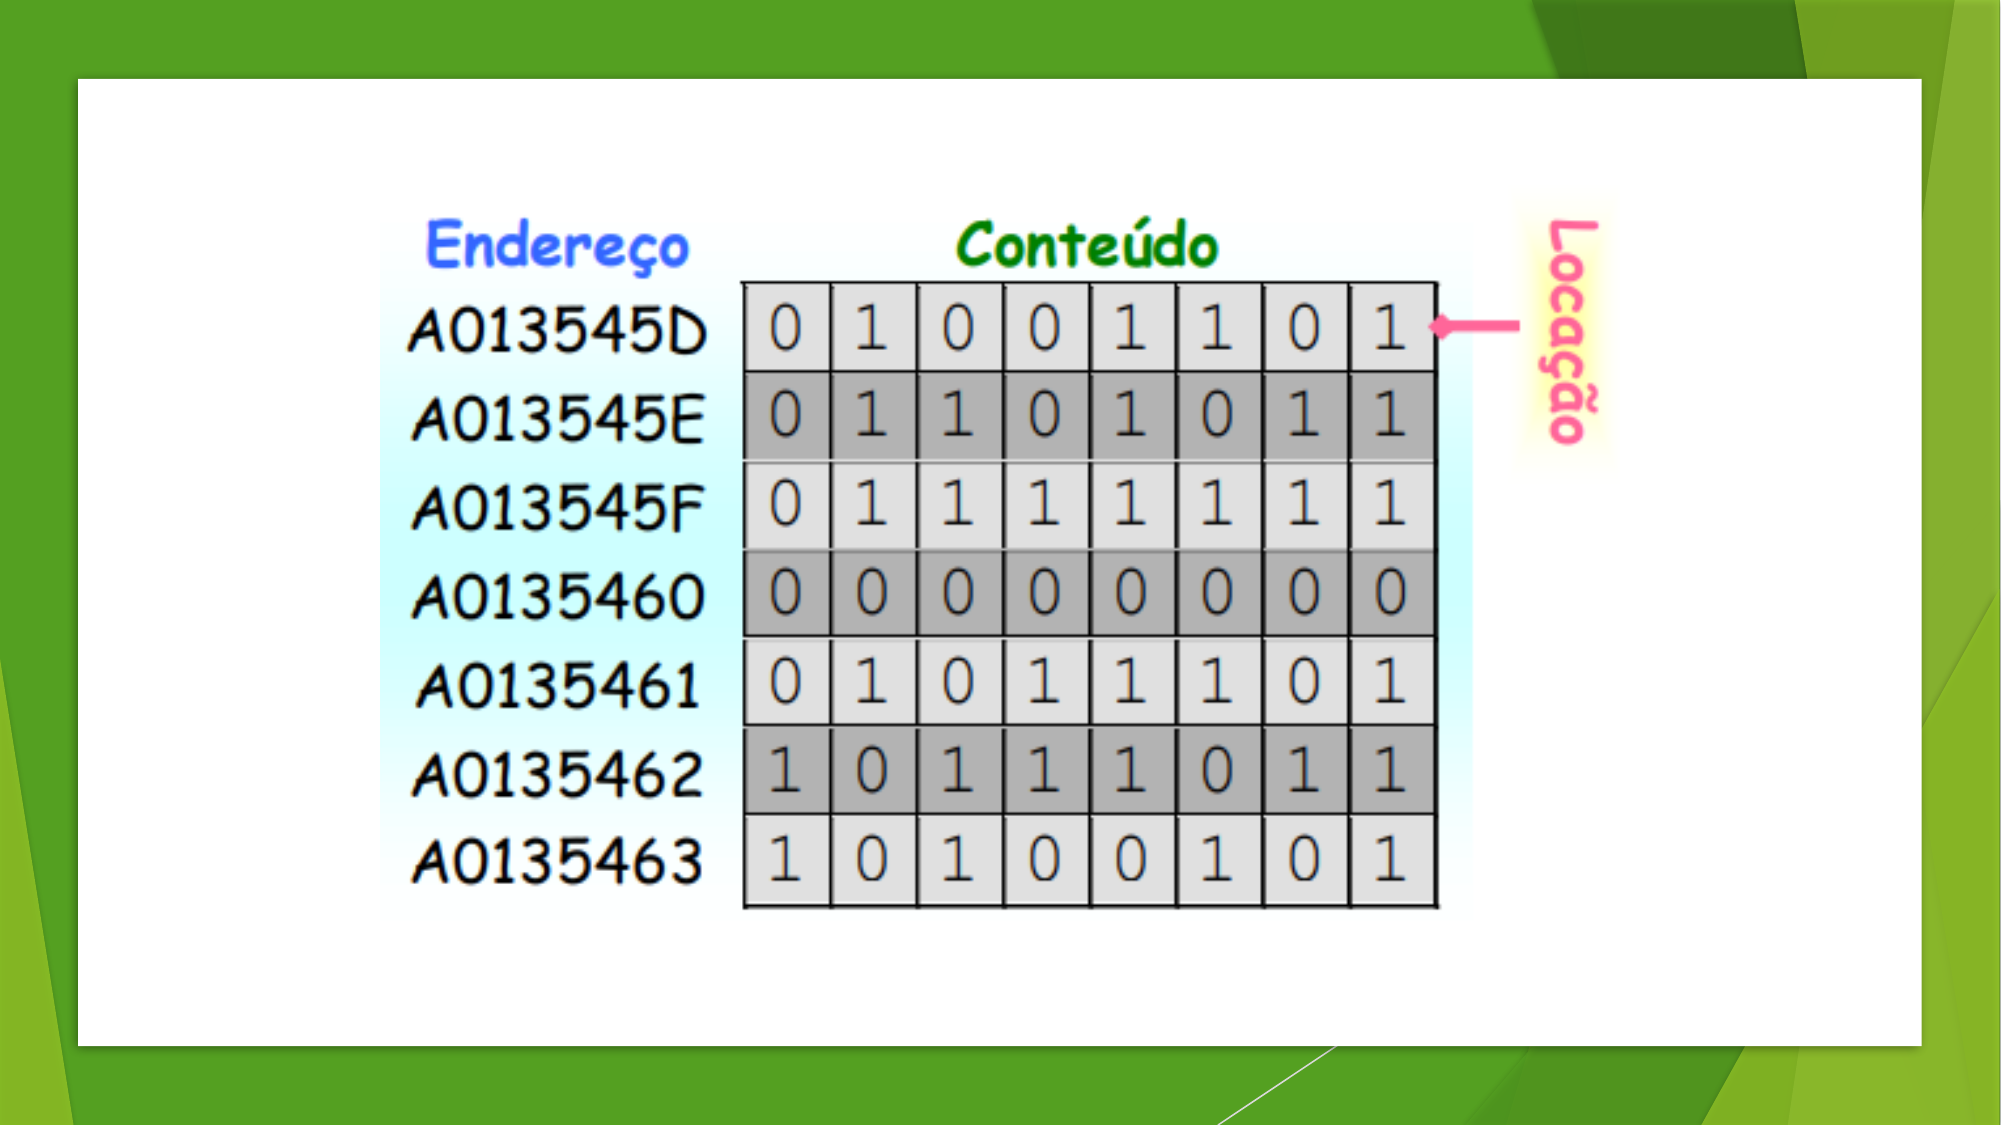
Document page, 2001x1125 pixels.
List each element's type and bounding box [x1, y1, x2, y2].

list [379, 185, 1621, 940]
text_box [0, 0, 2000, 1125]
